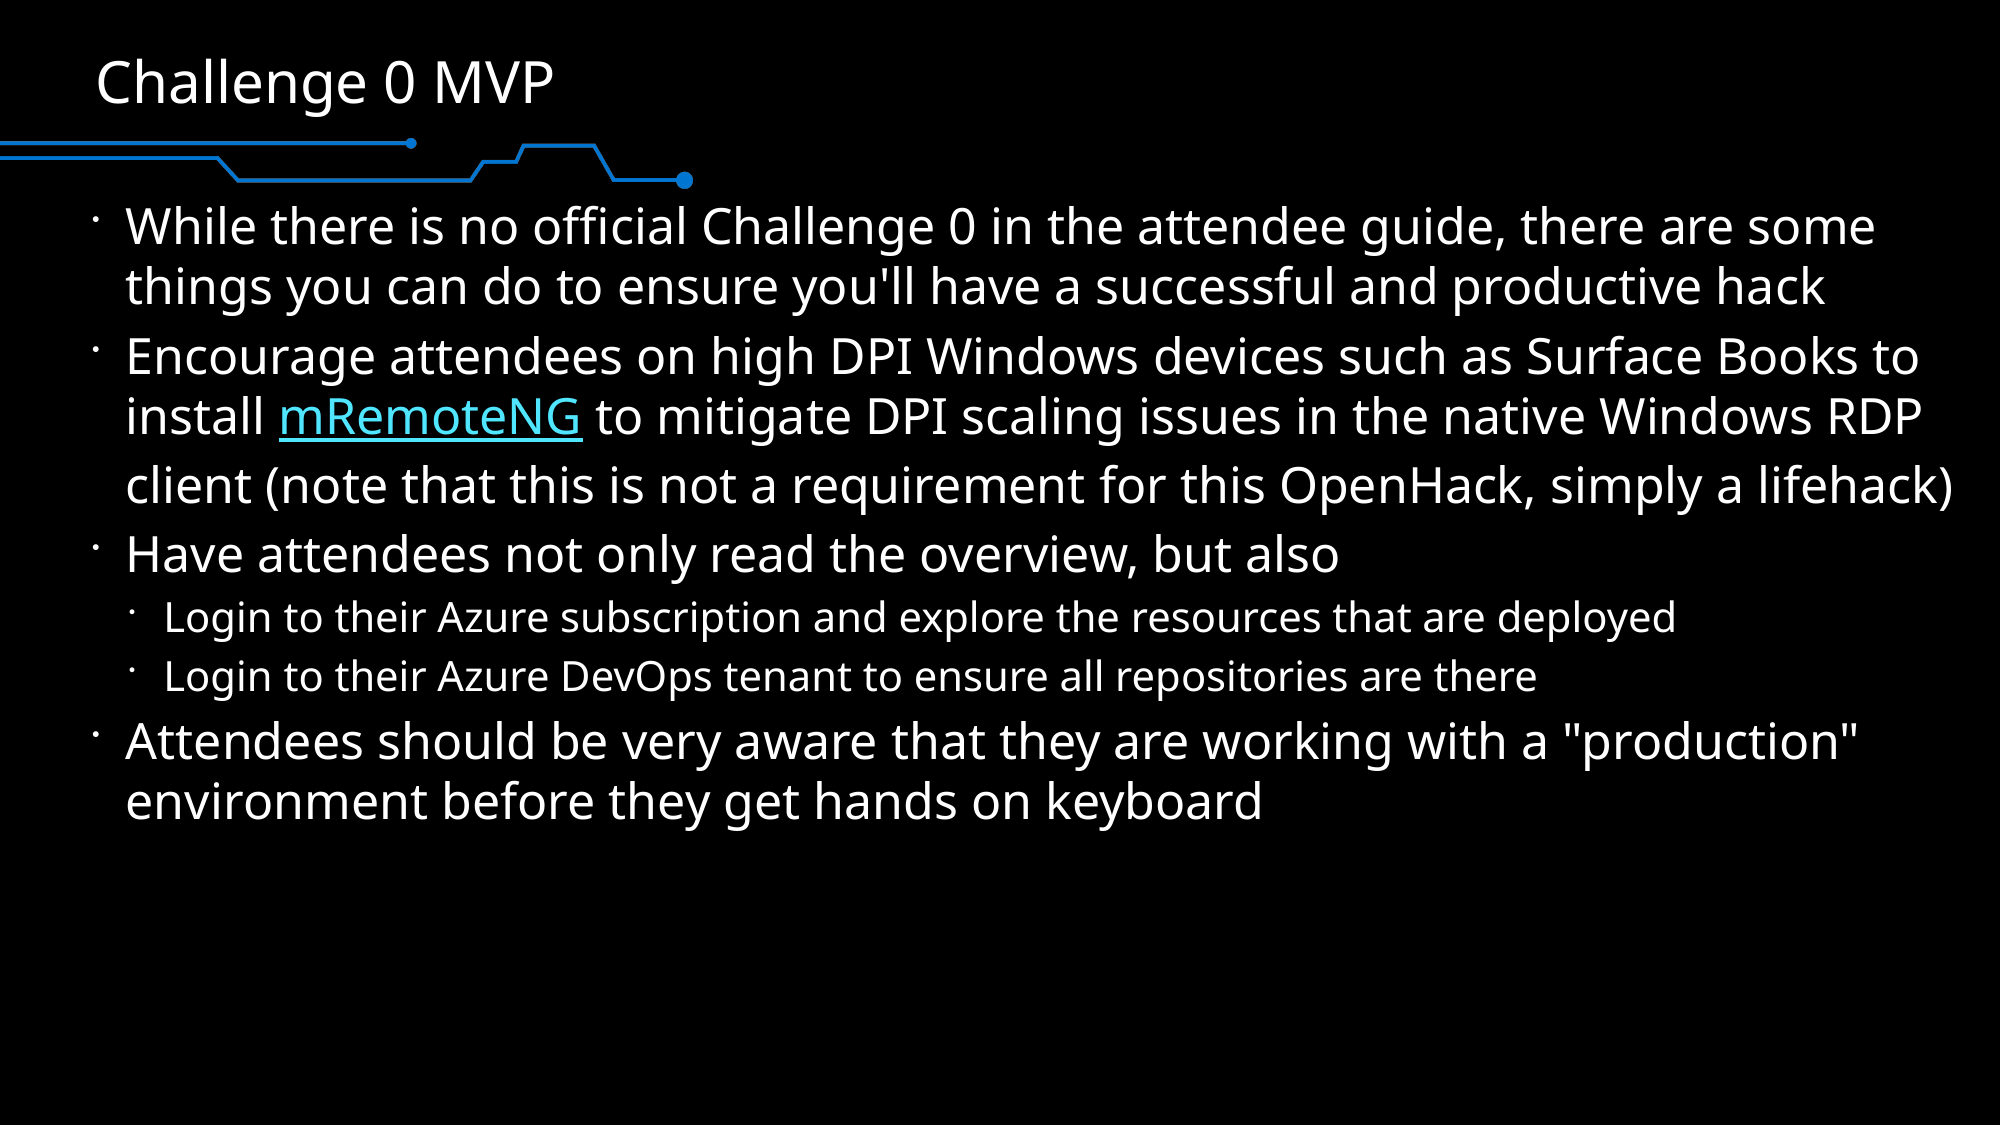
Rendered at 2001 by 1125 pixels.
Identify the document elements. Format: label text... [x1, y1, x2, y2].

list While there is no official Challenge 0 in the attendee guide, there are some things you can do to ensure you'll have a successful and productive hack Encourage attendees on high DPI Windows devices such as Surface Books to install mRemoteNG to mitigate DPI scaling issues in the native Windows RDP client (note that this is not a requirement for this OpenHack, simply a lifehack) Have attendees not only read the overview, but also Login to their Azure subscription and explore the resources that are deployed Login to their Azure DevOps tenant to ensure all repositories are there Attendees should be very aware that they are working with a "production" environment before they get hands on keyboard [88, 194, 1976, 837]
title Challenge 0 MVP [95, 34, 1317, 116]
picture [0, 105, 693, 189]
